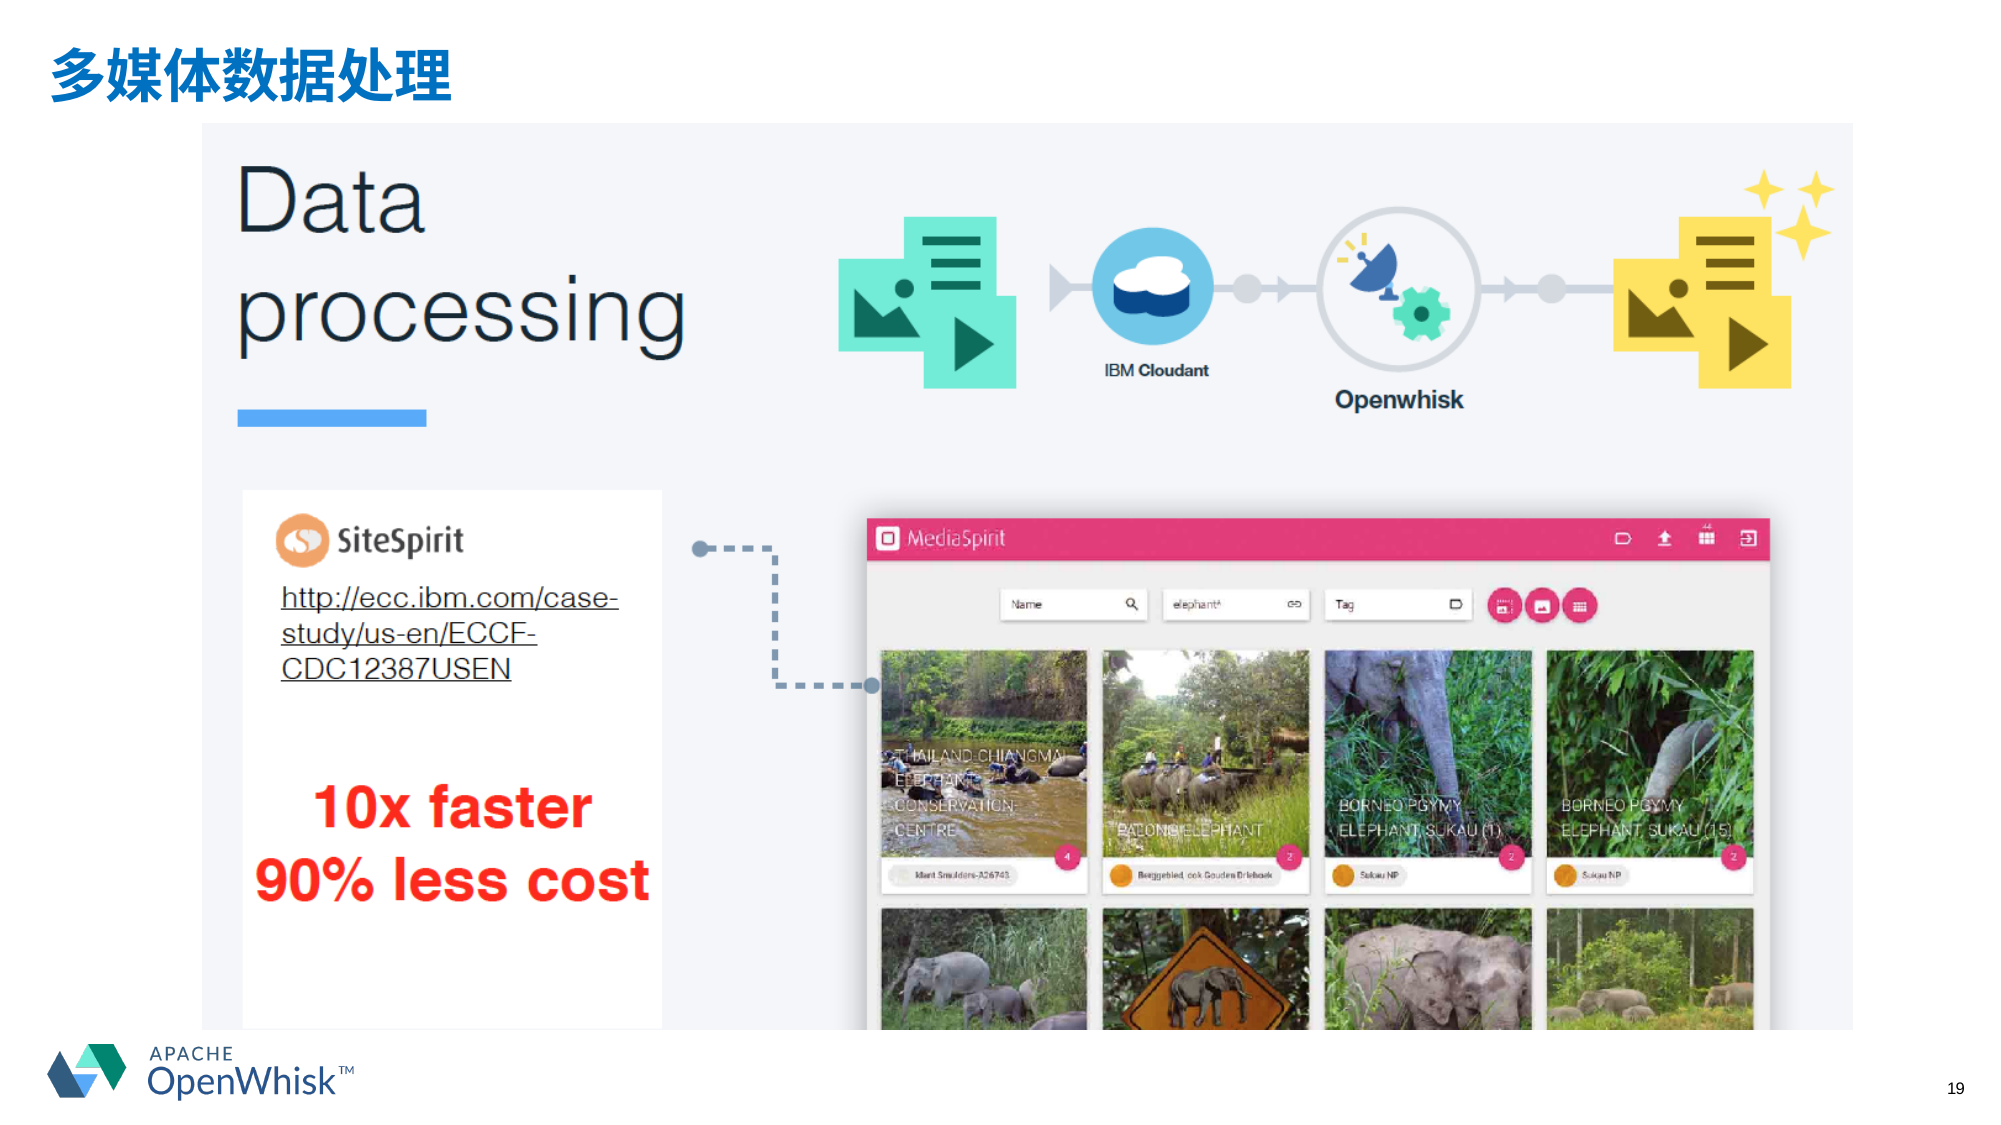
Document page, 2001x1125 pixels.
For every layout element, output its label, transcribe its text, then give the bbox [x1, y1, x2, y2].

picture [201, 123, 1853, 1030]
title 多媒体数据处理 [48, 39, 1969, 110]
picture [47, 1044, 354, 1101]
